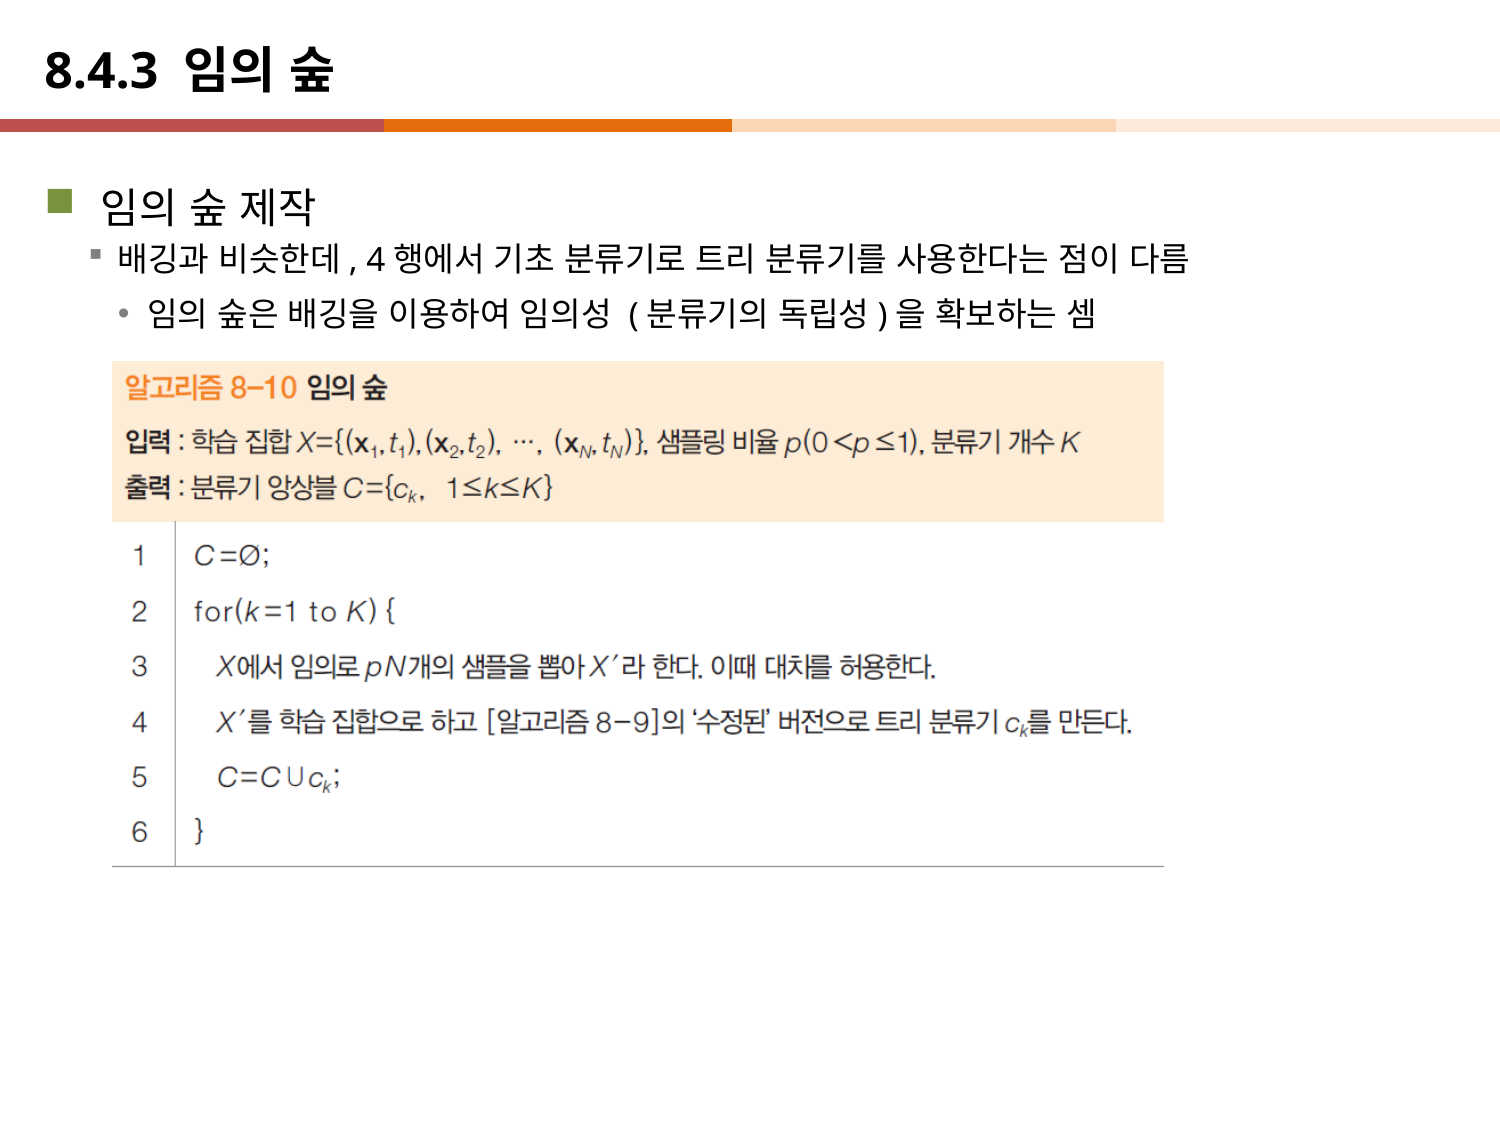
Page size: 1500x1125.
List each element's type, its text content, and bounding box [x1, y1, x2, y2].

list 임의 숲 제작 배깅과 비슷한데, 4행에서 기초 분류기로 트리 분류기를 사용한다는 점이 다름 임의 숲은 배깅을 이용하여 임의성 (분류기의 독립성)을 확보하는 셈 [29, 148, 1471, 1083]
title 8.4.3 임의 숲 [29, 23, 1270, 114]
picture [111, 361, 1164, 874]
